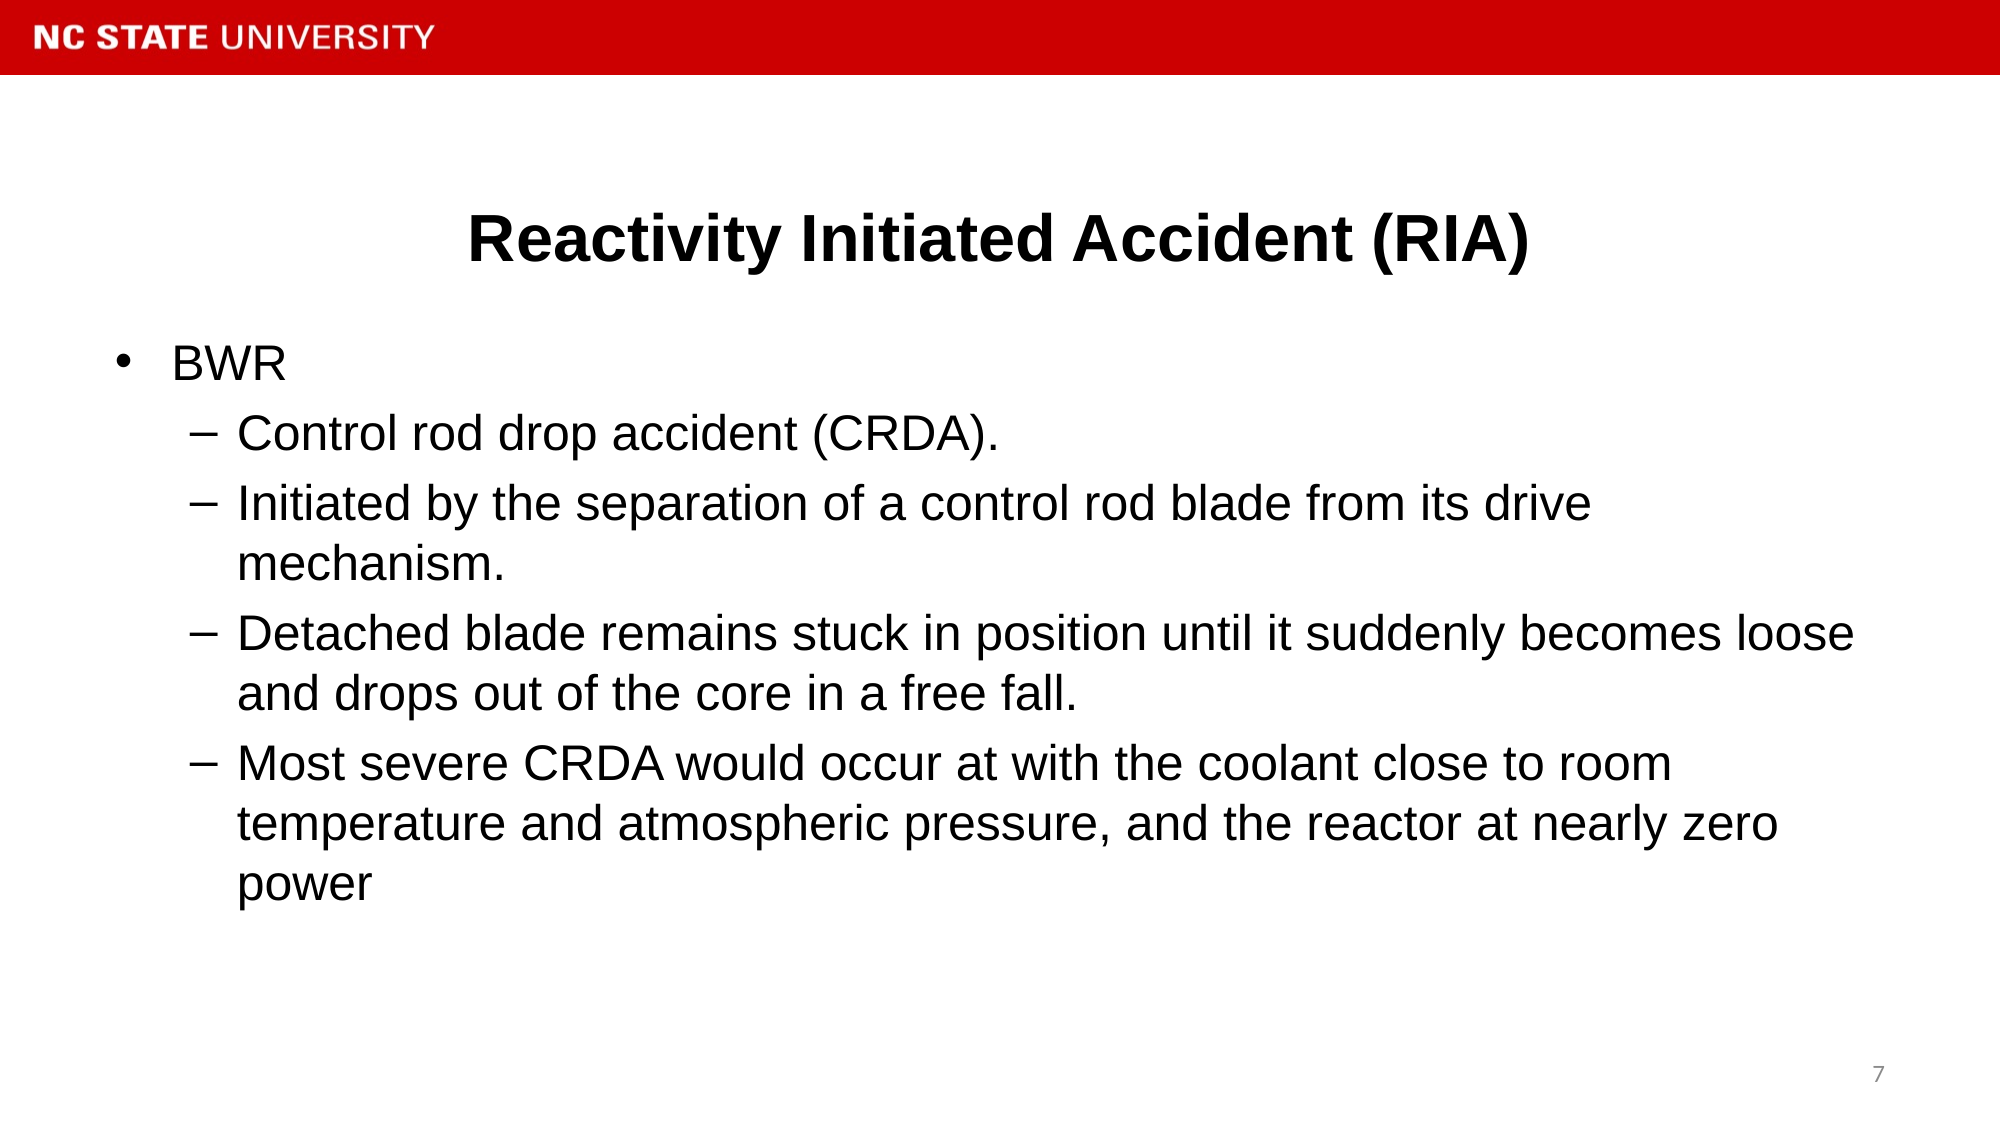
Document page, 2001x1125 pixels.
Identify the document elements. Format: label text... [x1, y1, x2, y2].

list BWR Control rod drop accident (CRDA). Initiated by the separation of a control rod blade from its drive mechanism. Detached blade remains stuck in position until it suddenly becomes loose and drops out of the core in a free fall. Most severe CRDA would occur at with the coolant close to room temperature and atmospheric pressure, and the reactor at nearly zero power [99, 322, 1900, 1005]
slide_number 7 [1433, 1042, 1900, 1103]
title Reactivity Initiated Accident (RIA) [99, 147, 1900, 322]
picture [0, 0, 2000, 75]
